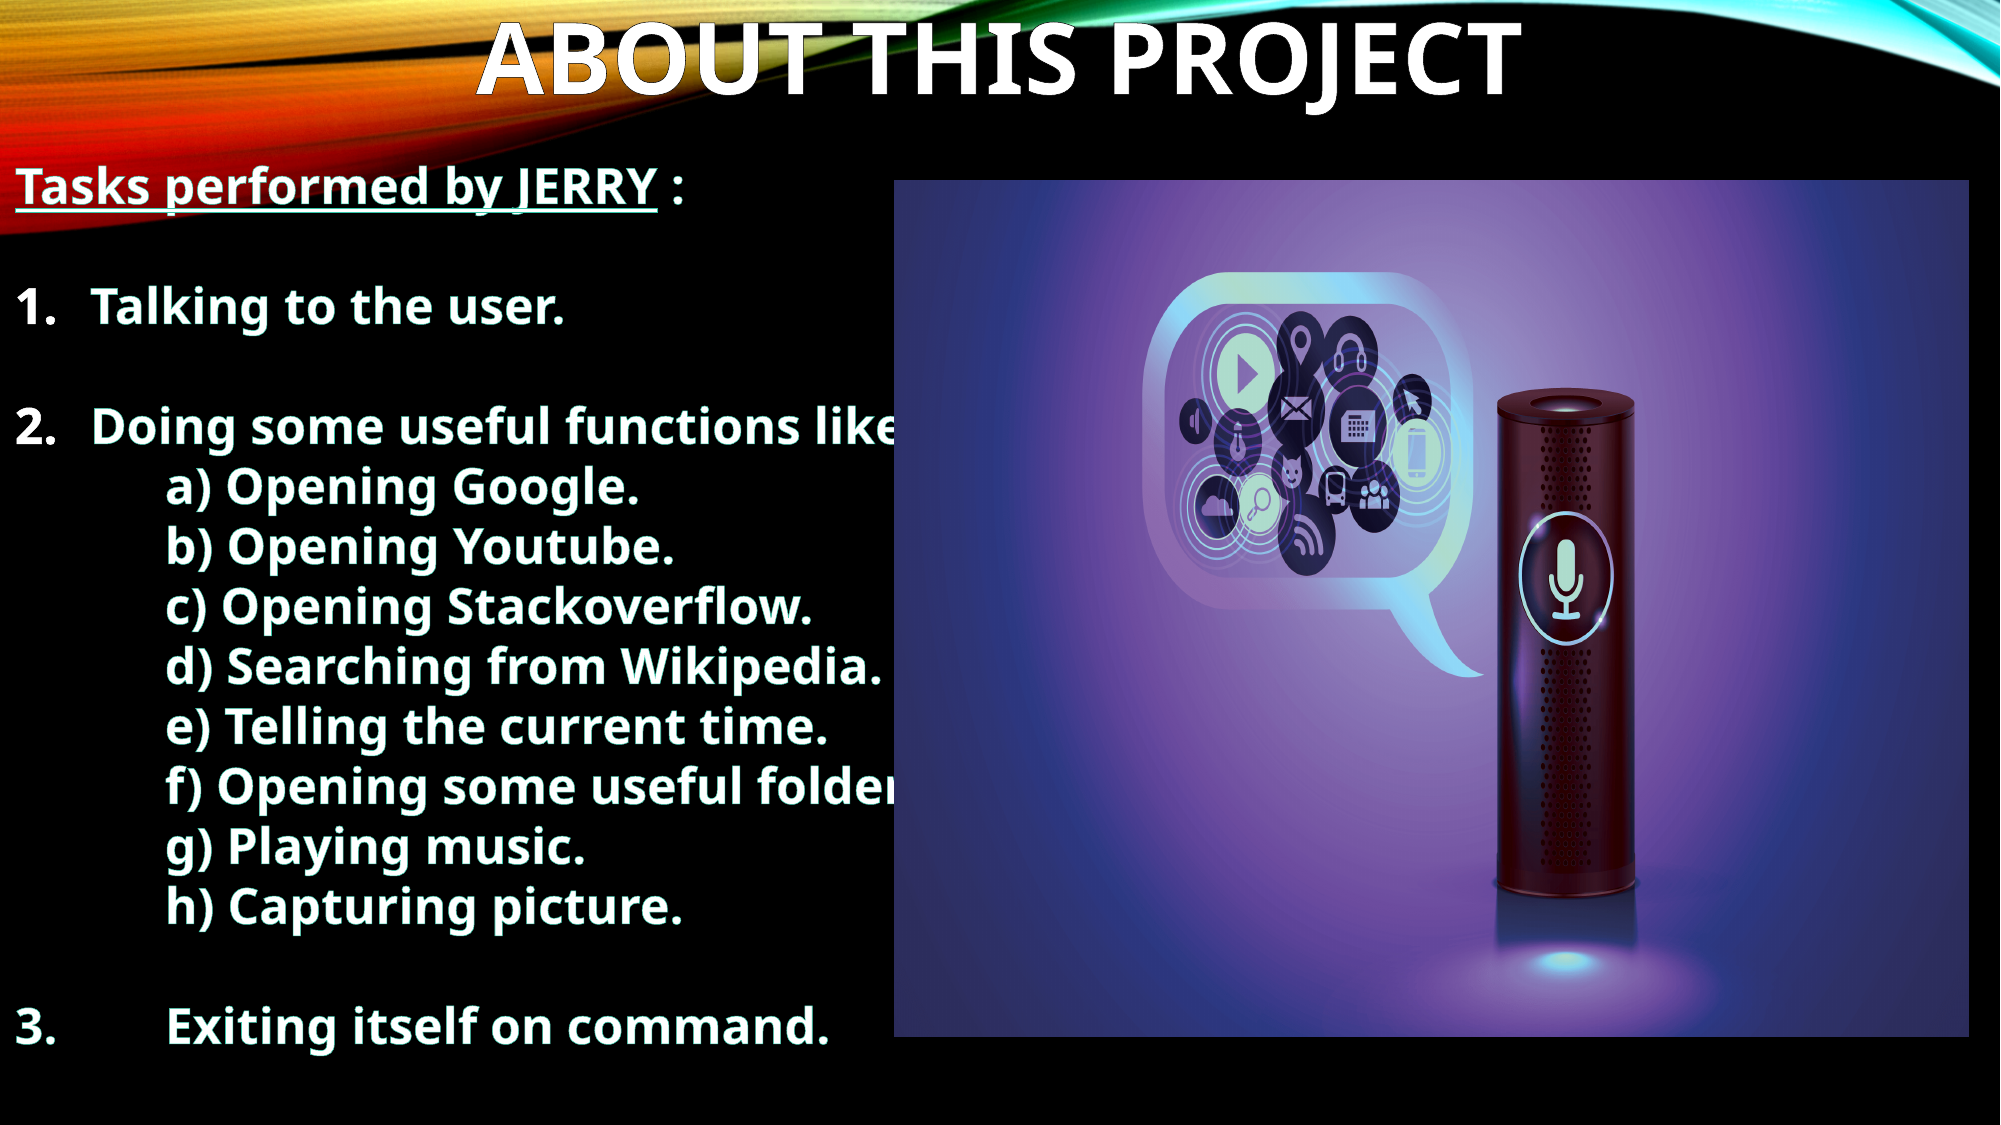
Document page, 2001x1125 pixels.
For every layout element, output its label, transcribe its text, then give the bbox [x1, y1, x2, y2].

picture [0, 0, 2000, 1037]
text_box ABOUT THIS PROJECT [319, 0, 1681, 122]
text_box Tasks performed by JERRY : Talking to the user. Doing some useful functions like : a) Opening Google. b) Opening Youtube. c) Opening Stackoverflow. d) Searching from Wikipedia. e) Telling the current time. f) Opening some useful folders. g) Playing music. h) Capturing picture. 3. Exiting itself on command. [0, 146, 1336, 1062]
